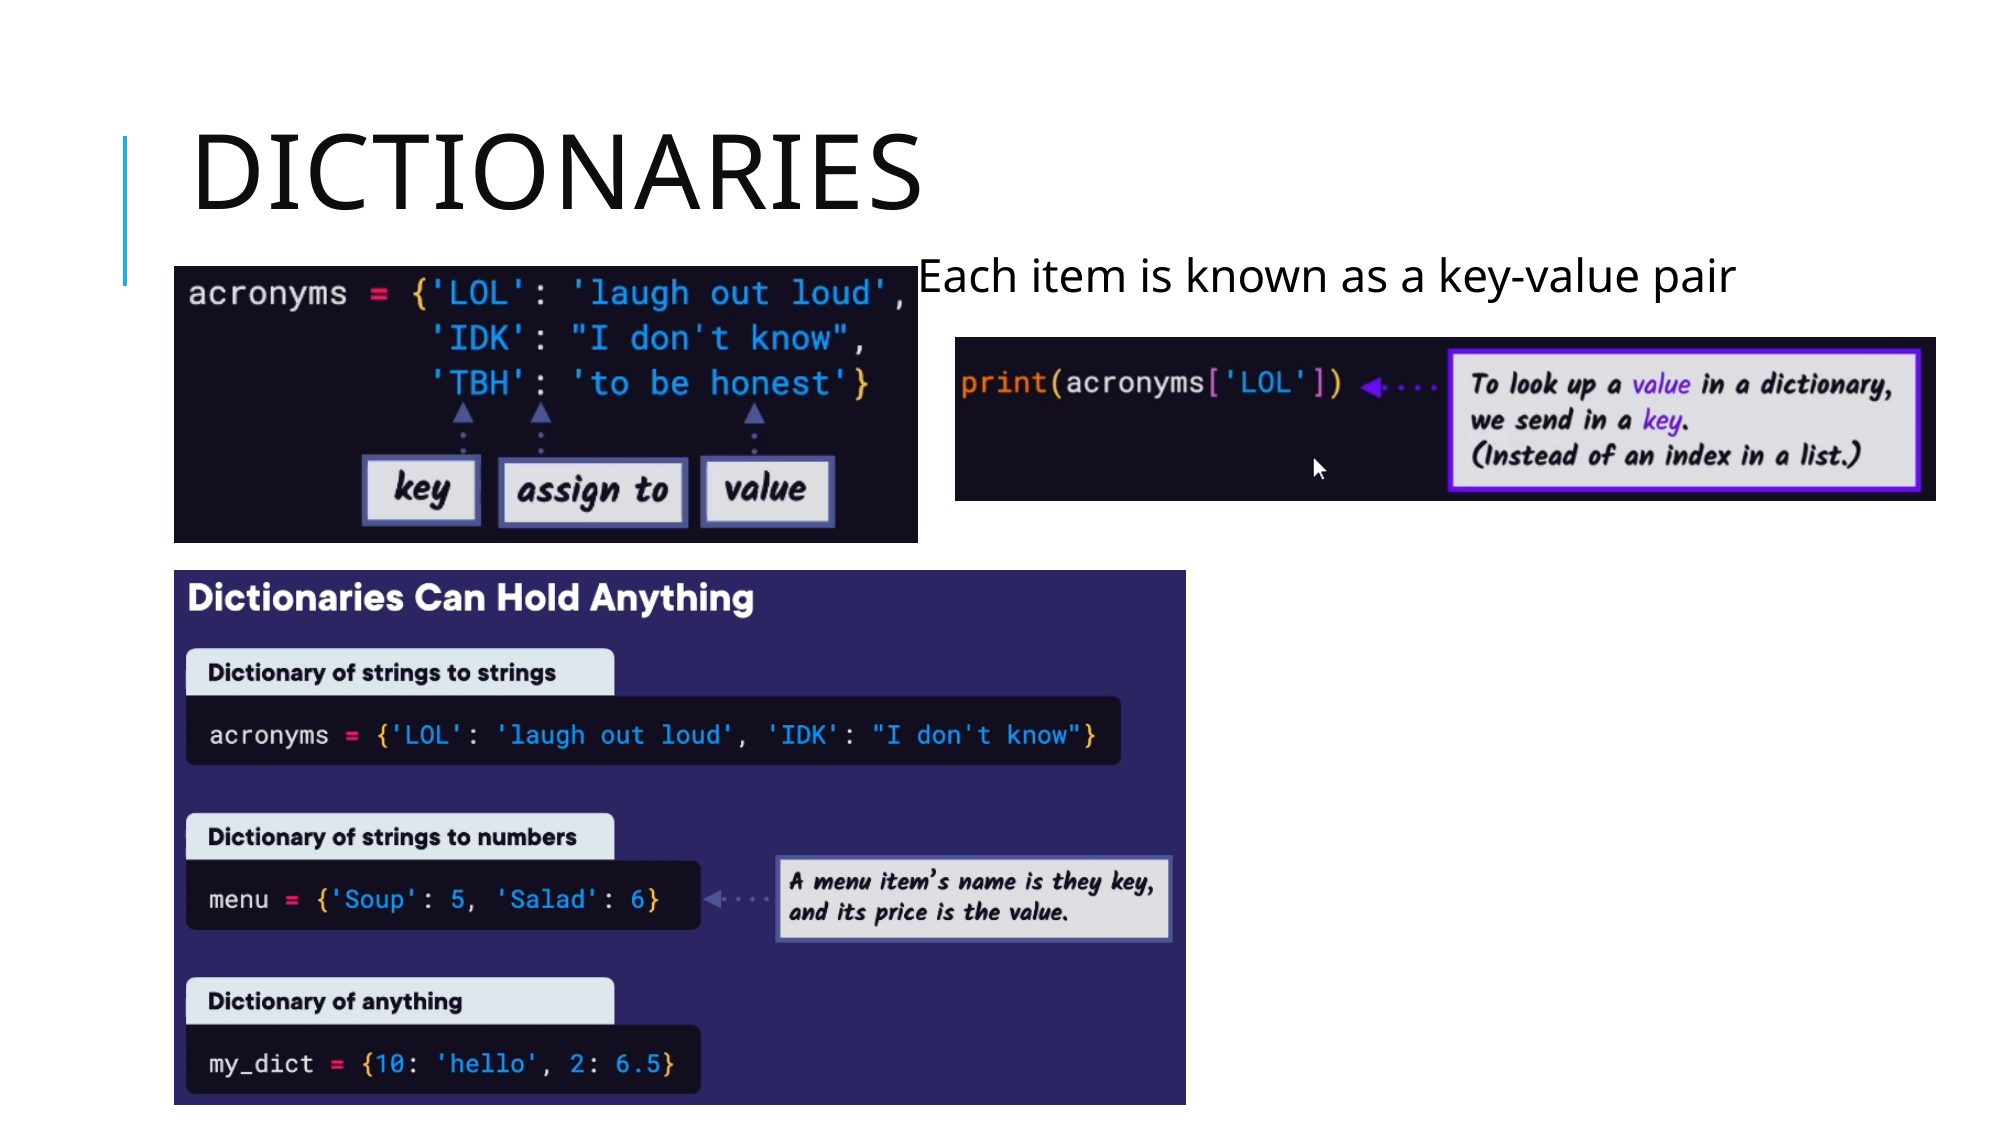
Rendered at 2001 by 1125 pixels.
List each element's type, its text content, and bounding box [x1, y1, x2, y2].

text_box Each item is known as a key-value pair [902, 239, 1753, 309]
title Dictionaries [174, 56, 1769, 303]
picture [174, 266, 918, 544]
picture [174, 570, 1186, 1106]
picture [955, 337, 1936, 501]
